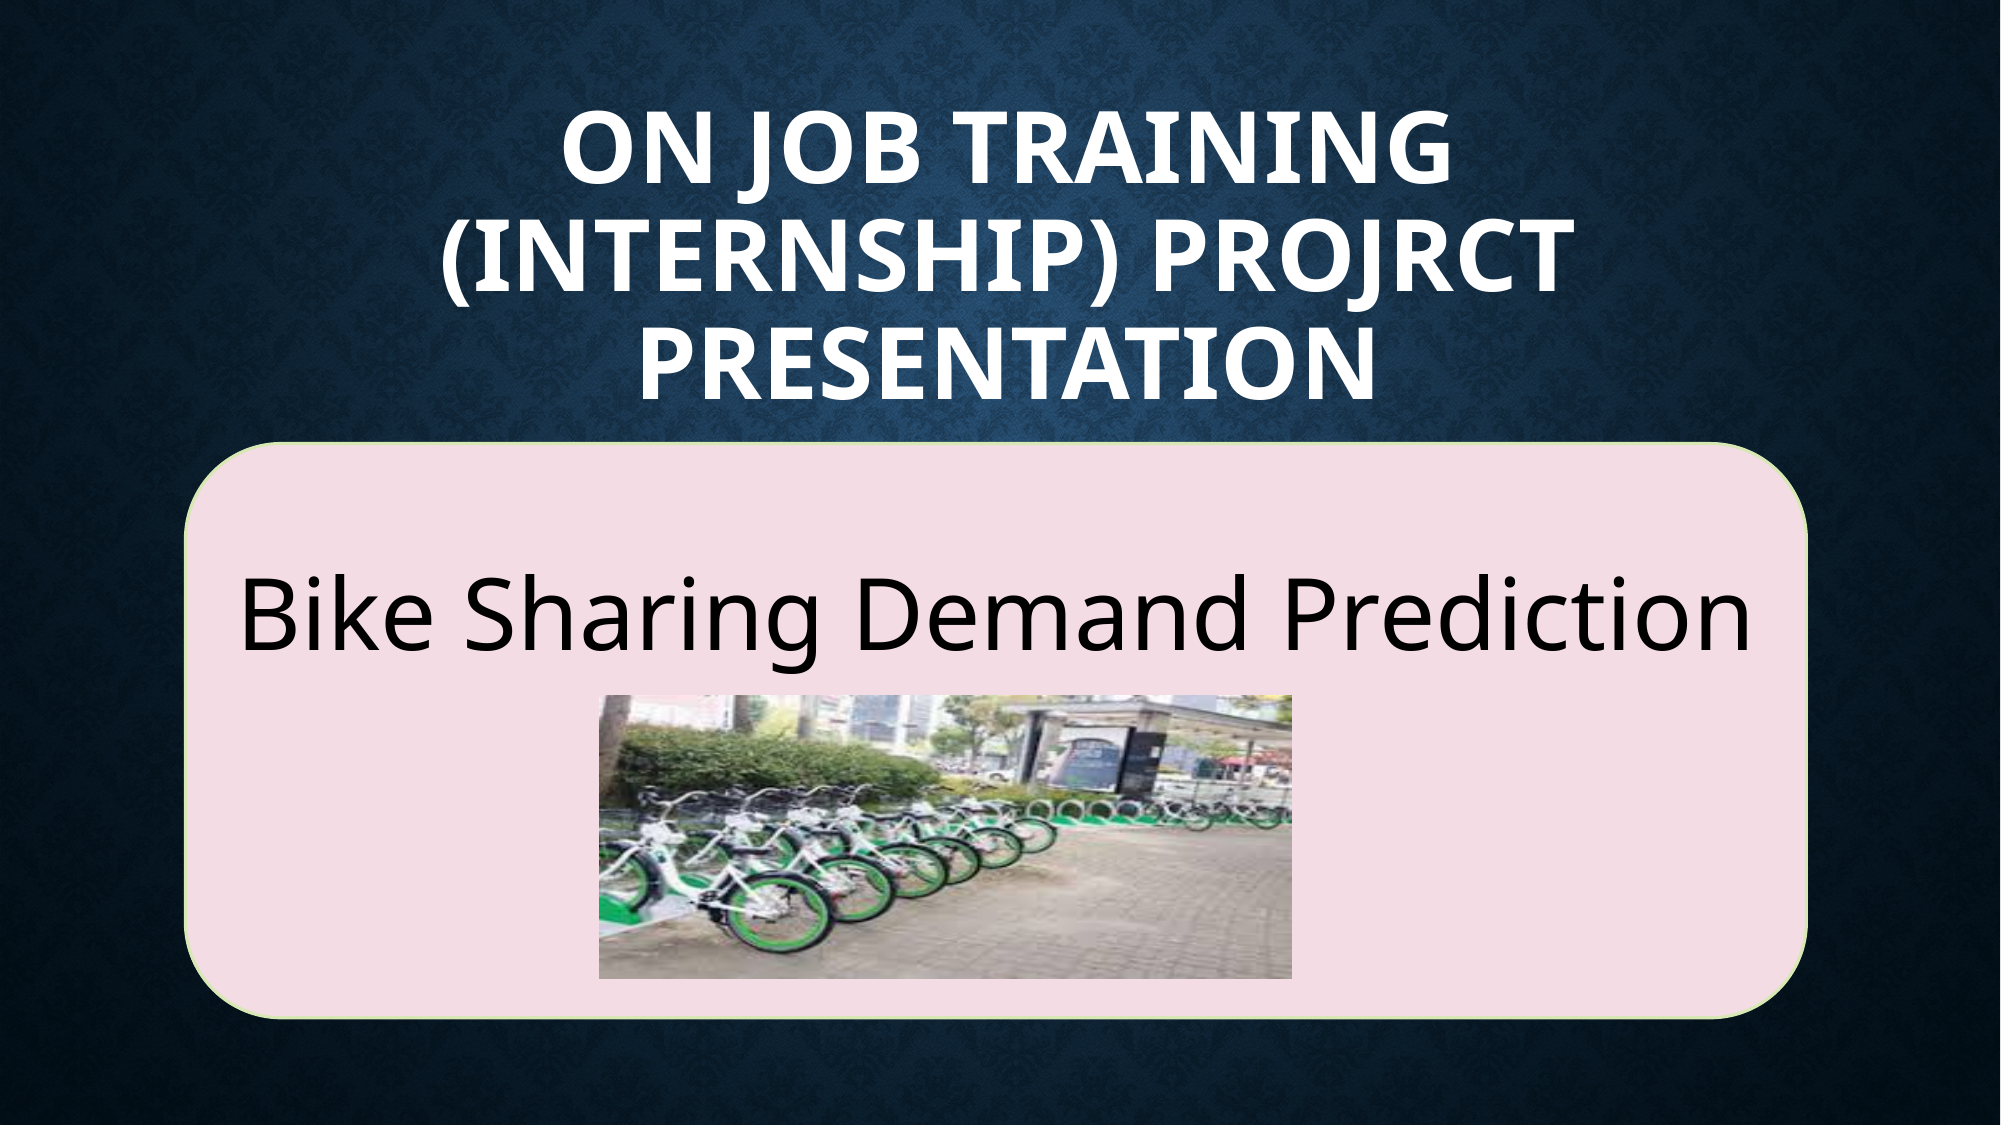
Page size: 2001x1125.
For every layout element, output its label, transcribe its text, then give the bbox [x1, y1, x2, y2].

title On Job training (INTERNSHIP) PROJRCT PRESENTATION [265, 66, 1750, 429]
picture [599, 694, 1292, 979]
text_box Bike Sharing Demand Prediction [183, 441, 1808, 1020]
